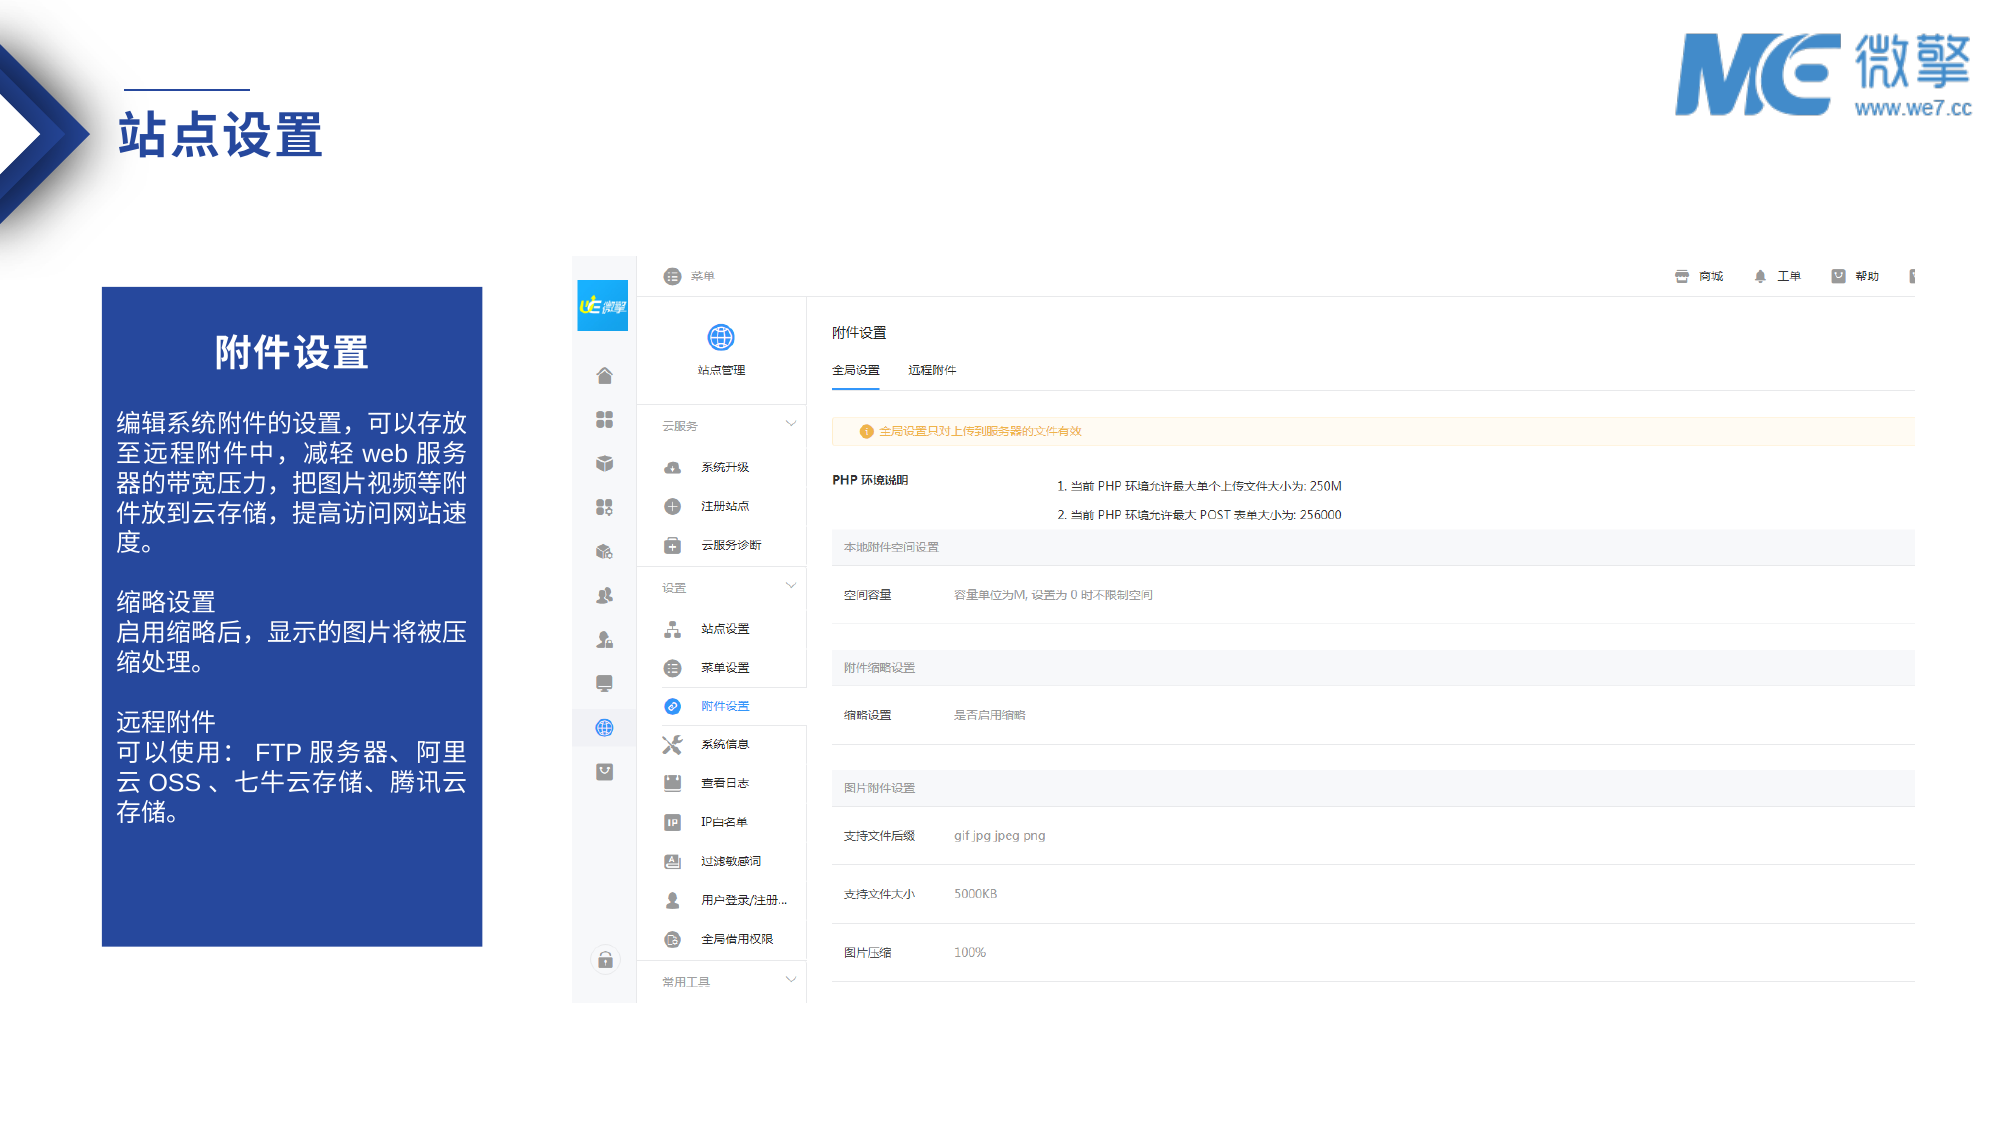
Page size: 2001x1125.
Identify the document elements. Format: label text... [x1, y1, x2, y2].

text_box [126, 479, 536, 788]
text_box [101, 89, 341, 173]
text_box 编辑系统附件的设置，可以存放至远程附件中，减轻web服务器的带宽压力，把图片视频等附件放到云存储，提高访问网站速度。 缩略设置 启用缩略后，显示的图片将被压缩处理。 远程附件 可以使用：FTP服务器、阿里云OSS、七牛云存储、腾讯云存储。 [101, 286, 483, 948]
picture [572, 256, 1915, 1004]
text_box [0, 44, 91, 224]
text_box 附件设置 [199, 321, 386, 382]
picture [1649, 7, 1994, 144]
